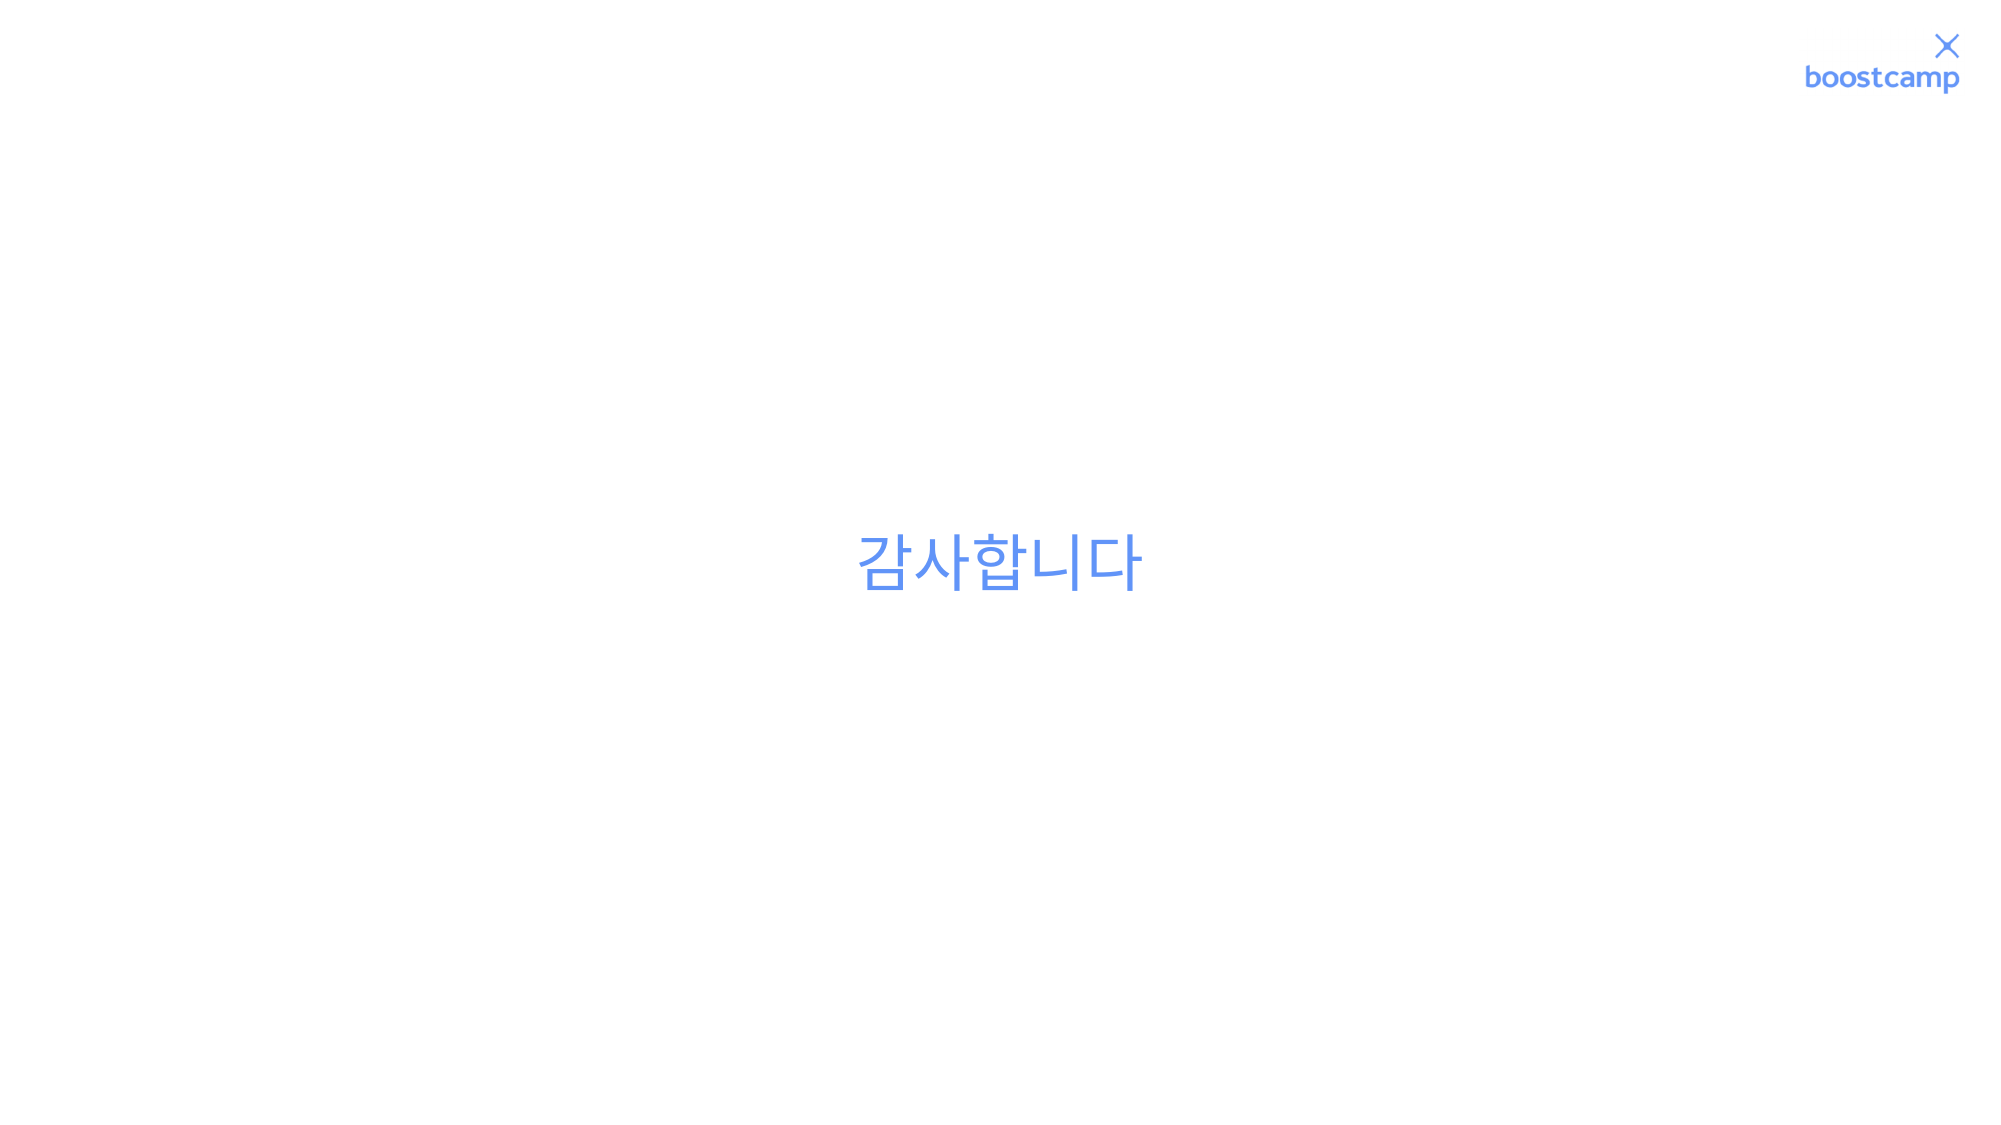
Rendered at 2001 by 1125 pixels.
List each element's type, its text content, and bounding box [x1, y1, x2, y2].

picture [1799, 28, 1965, 96]
text_box 감사합니다 [0, 517, 2000, 607]
